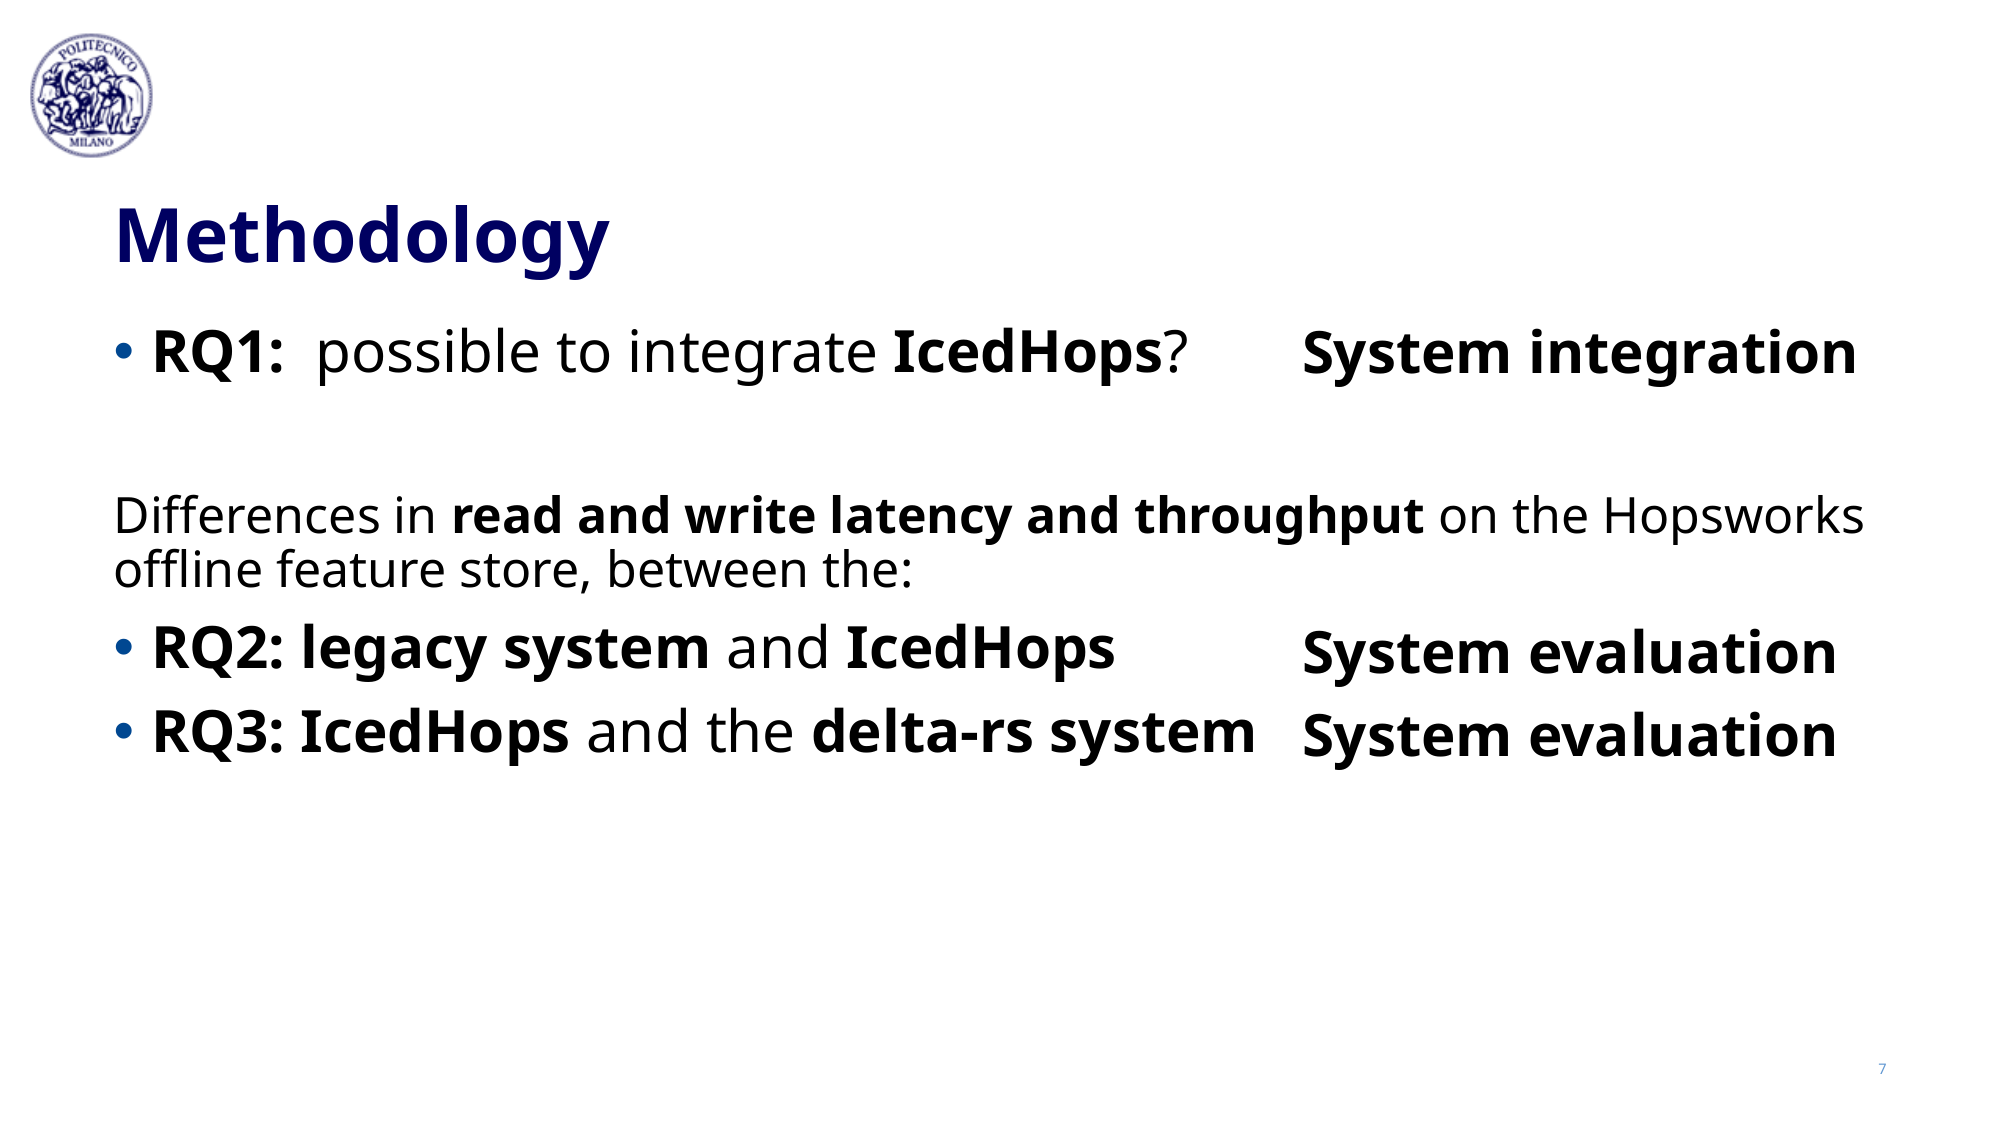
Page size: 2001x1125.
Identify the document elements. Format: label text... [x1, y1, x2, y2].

text_box System integration System evaluation aaaaaaaaaaaaaaaaaa System evaluation [1287, 308, 1991, 776]
list RQ1: possible to integrate IcedHops? Differences in read and write latency and throughput on the Hopsworks offline feature store, between the: RQ2: legacy system and IcedHops RQ3: IcedHops and the delta-rs system [98, 314, 1902, 1038]
slide_number 7 [1451, 1061, 1902, 1078]
title Methodology [98, 179, 1902, 273]
picture [29, 26, 156, 161]
